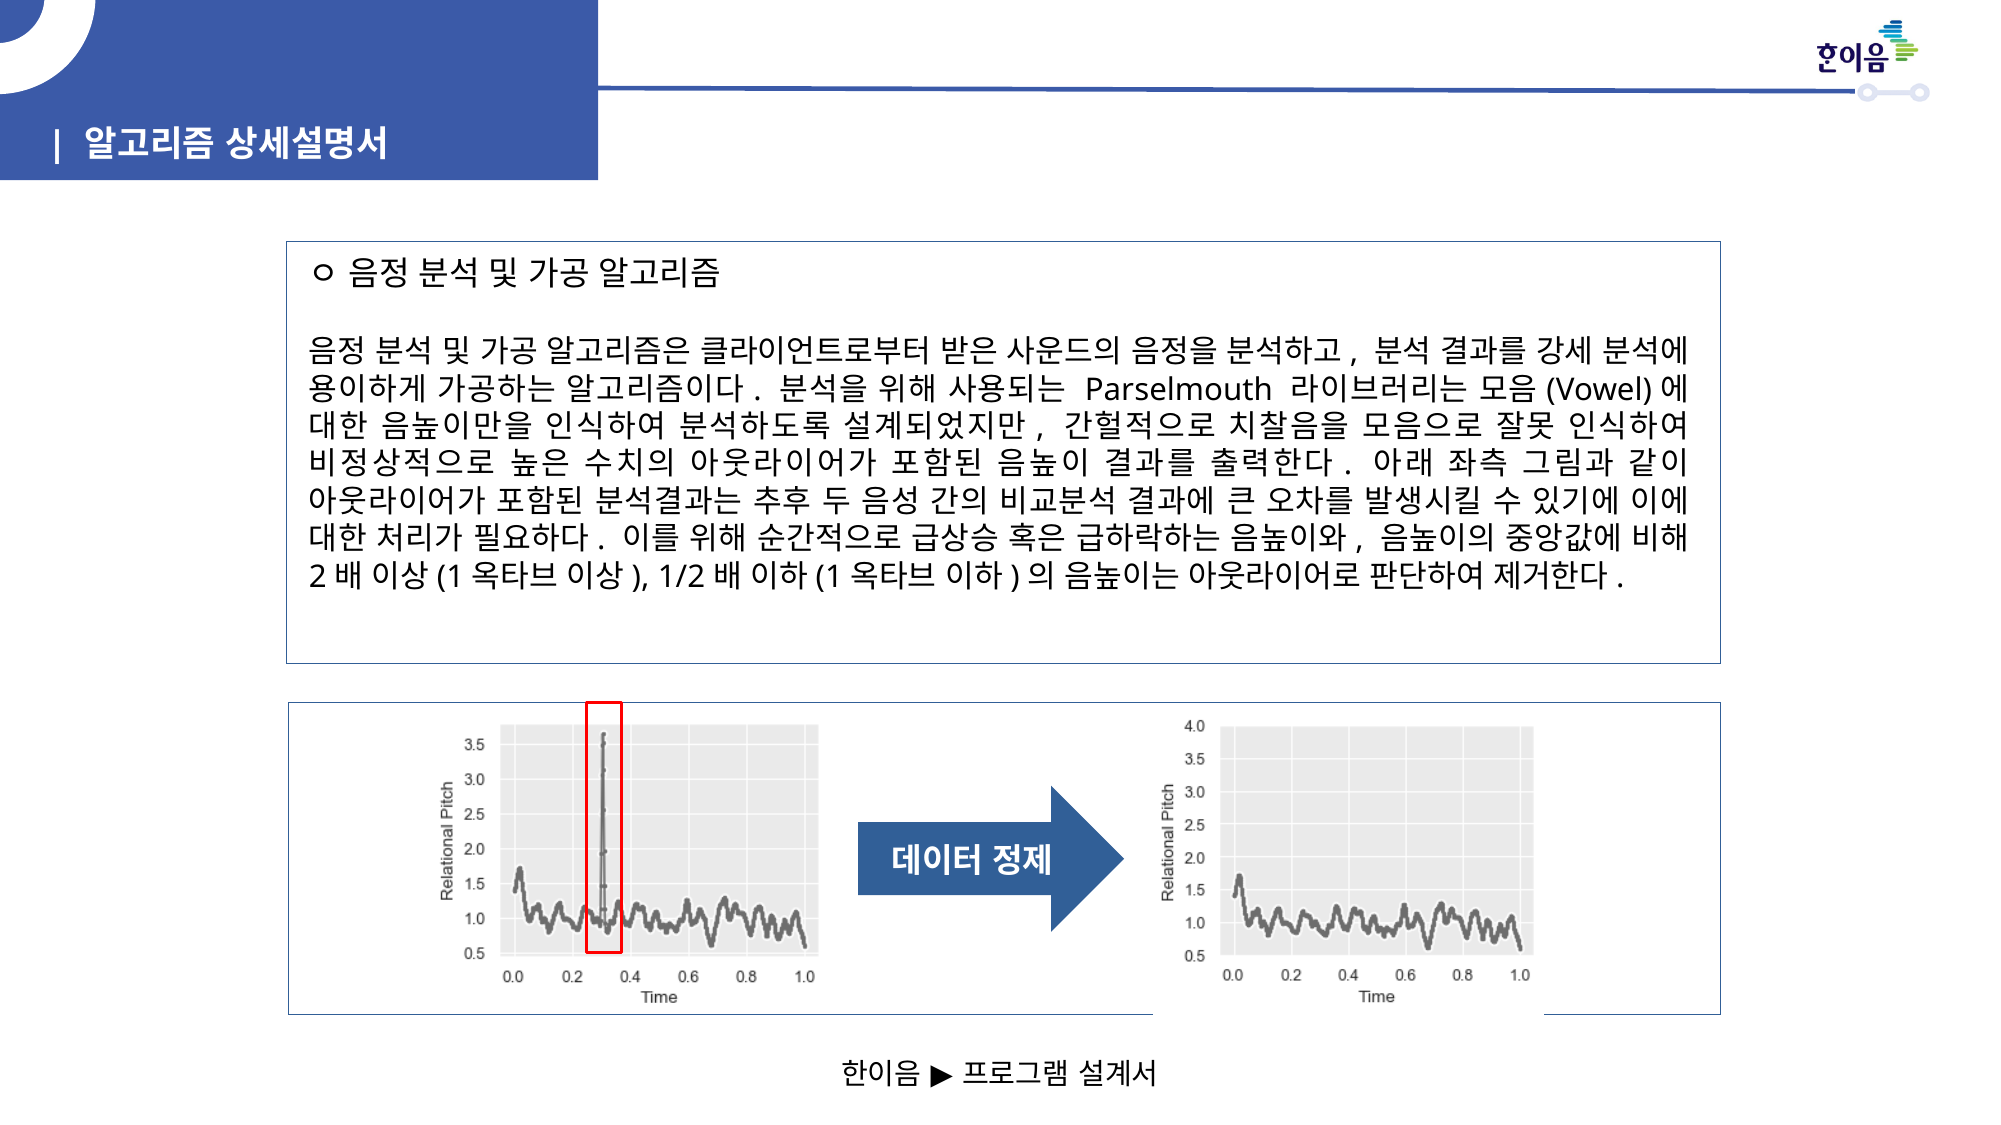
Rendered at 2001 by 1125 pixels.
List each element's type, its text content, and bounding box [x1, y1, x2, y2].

text_box [0, 0, 600, 182]
text_box | 알고리즘 상세설명서 [32, 113, 494, 163]
footer 한이음 ▶ 프로그램 설계서 [683, 1042, 1317, 1103]
text_box [288, 702, 585, 1015]
text_box [623, 702, 1721, 1015]
text_box [286, 241, 1721, 664]
text_box [585, 701, 623, 711]
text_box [597, 87, 1848, 92]
picture [1153, 710, 1544, 1015]
text_box [0, 0, 96, 95]
picture [1807, 12, 1931, 105]
text_box ㅇ 음정 분석 및 가공 알고리즘 음정 분석 및 가공 알고리즘은 클라이언트로부터 받은 사운드의 음정을 분석하고, 분석 결과를 강세 분석에 용이하게 가공하는 알고리즘이다. 분석을 위해 사용되는 Parselmouth 라이브러리는 모음(Vowel)에 대한 음높이만을 인식하여 분석하도록 설계되었지만, 간헐적으로 치찰음을 모음으로 잘못 인식하여 비정상적으로 높은 수치의 아웃라이어가 포함된 음높이 결과를 출력한다. 아래 좌측 그림과 같이 아웃라이어가 포함된 분석결과는 추후 두 음성 간의 비교분석 결과에 큰 오차를 발생시킬 수 있기에 이에 대한 처리가 필요하다. 이를 위해 순간적으로 급상승 혹은 급하락하는 음높이와, 음높이의 중앙값에 비해 2배 이상(1옥타브 이상), 1/2배 이하(1옥타브 이하)의 음높이는 아웃라이어로 판단하여 제거한다. [294, 244, 1704, 601]
text_box 데이터 정제 [858, 785, 1125, 932]
picture [432, 712, 829, 1012]
